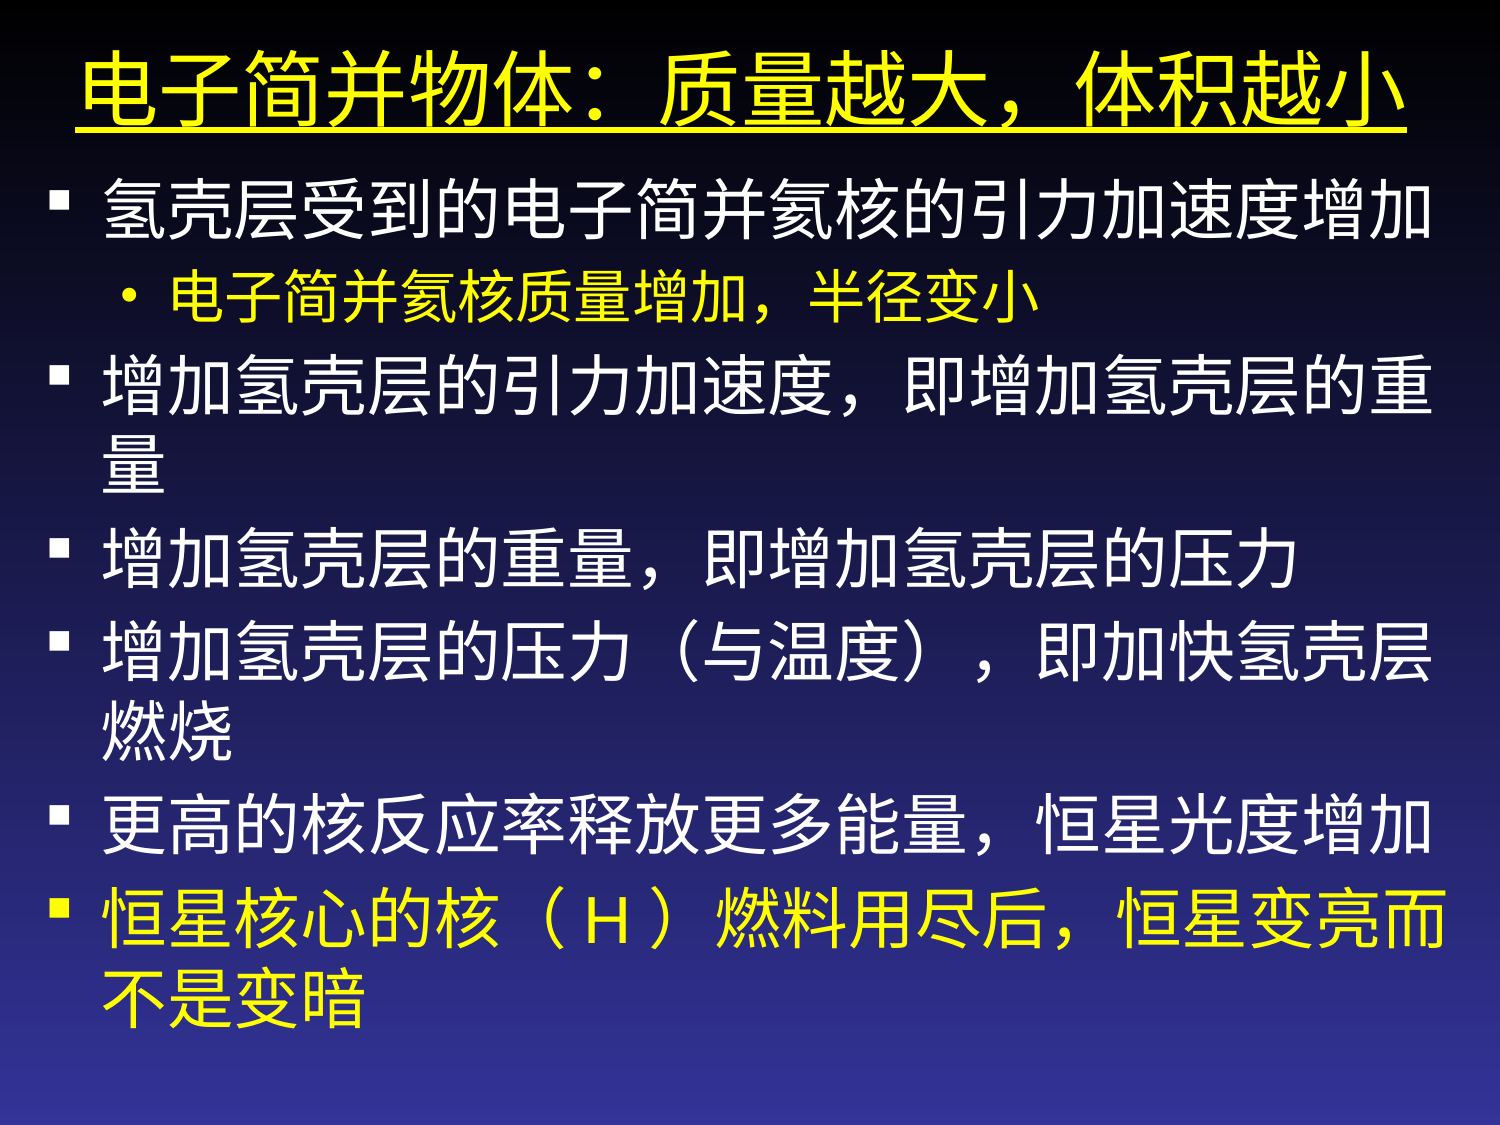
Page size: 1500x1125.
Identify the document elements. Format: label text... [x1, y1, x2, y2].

title 电子简并物体：质量越大，体积越小 [41, 31, 1442, 144]
list 氢壳层受到的电子简并氦核的引力加速度增加 电子简并氦核质量增加，半径变小 增加氢壳层的引力加速度，即增加氢壳层的重量 增加氢壳层的重量，即增加氢壳层的压力 增加氢壳层的压力（与温度），即加快氢壳层燃烧 更高的核反应率释放更多能量，恒星光度增加 恒星核心的核（H）燃料用尽后，恒星变亮而不是变暗 [29, 160, 1467, 1071]
